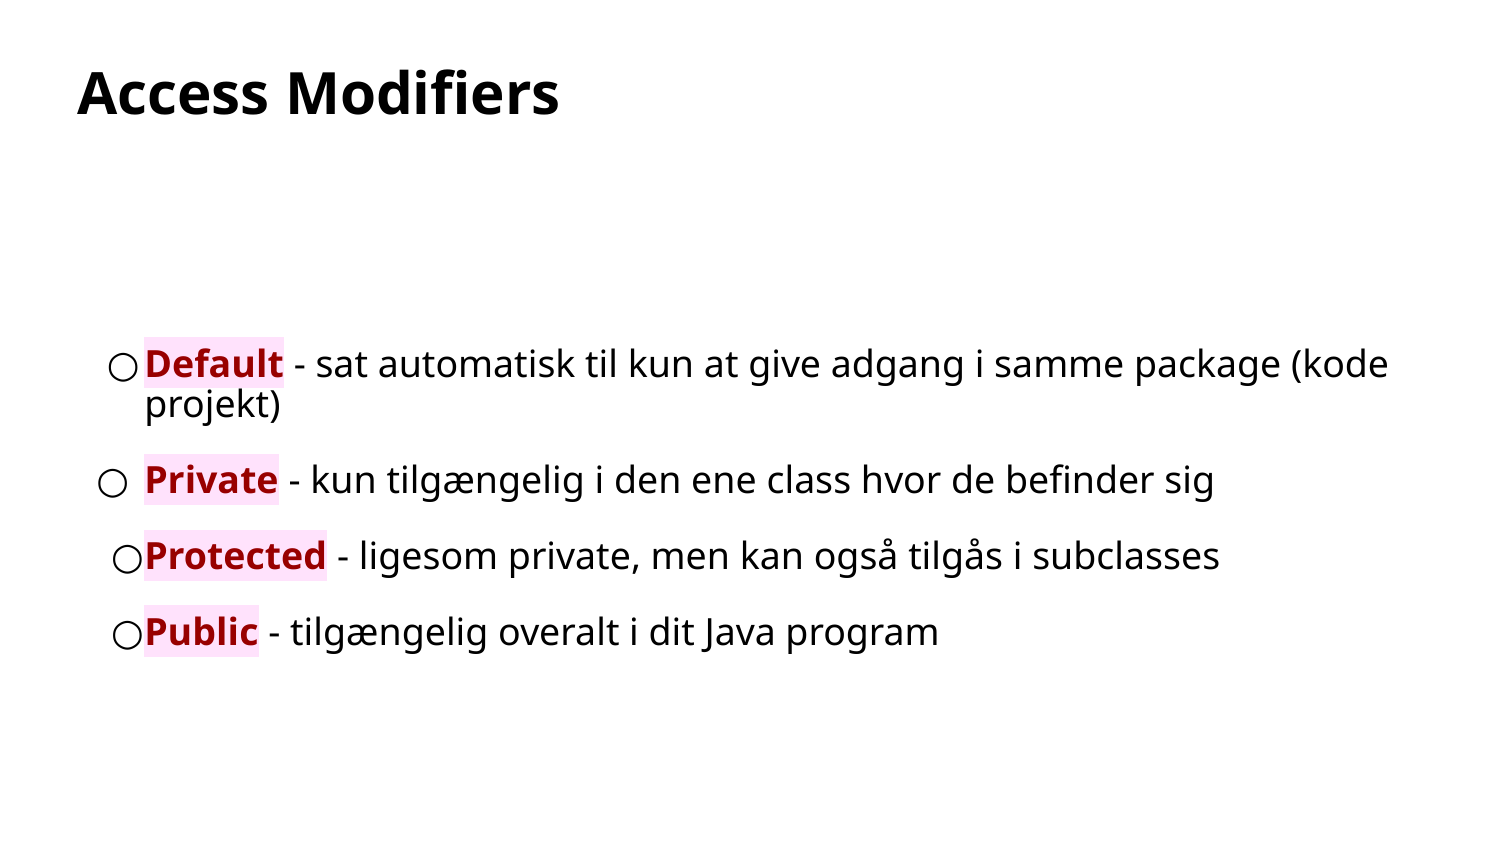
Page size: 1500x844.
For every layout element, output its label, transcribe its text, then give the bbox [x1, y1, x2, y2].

title Access Modifiers [74, 66, 1426, 155]
list Default - sat automatisk til kun at give adgang i samme package (kode projekt) Private - kun tilgængelig i den ene class hvor de befinder sig Protected - ligesom private, men kan også tilgås i subclasses Public - tilgængelig overalt i dit Java program [66, 261, 1418, 770]
